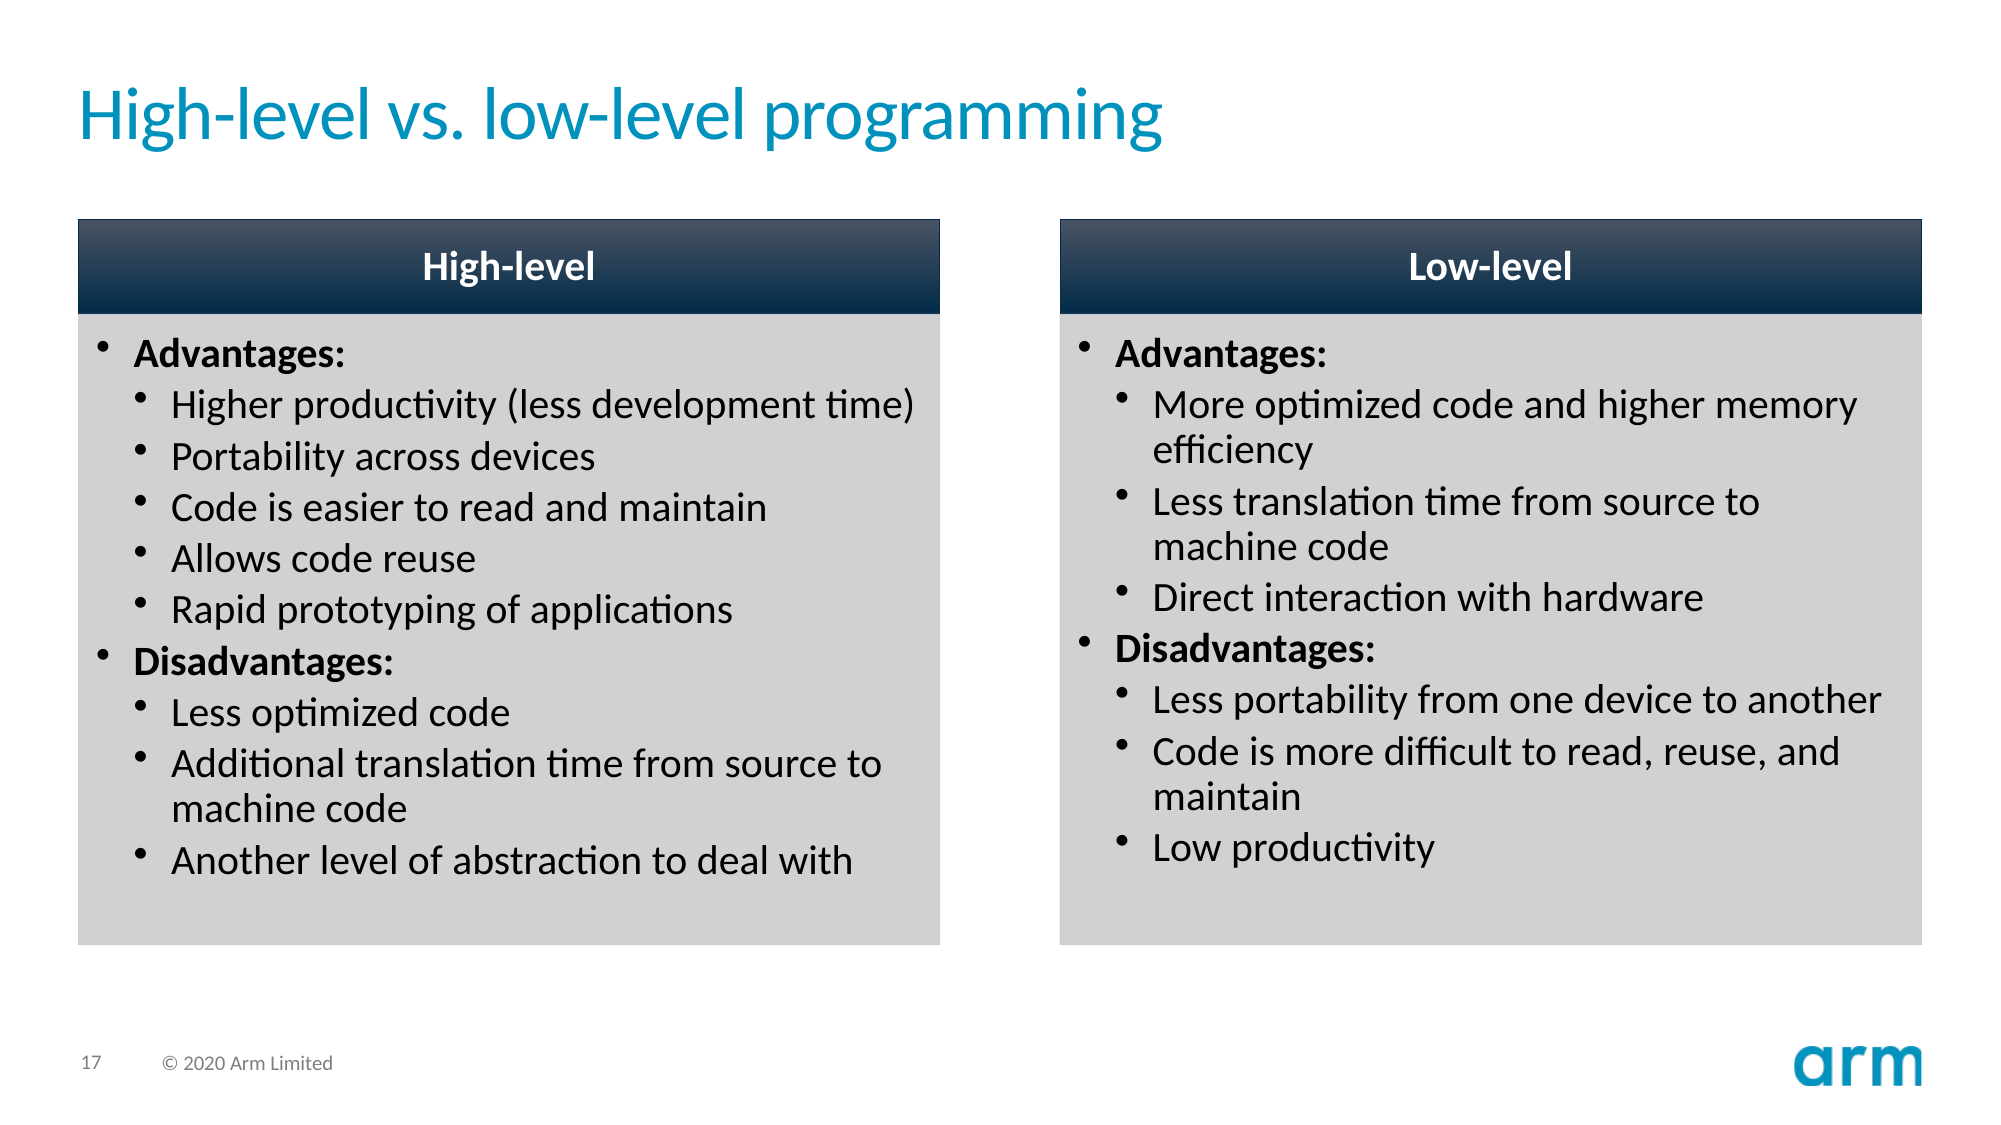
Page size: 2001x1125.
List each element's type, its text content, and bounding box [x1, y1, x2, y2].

title High-level vs. low-level programming [78, 78, 1922, 186]
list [78, 192, 1922, 973]
